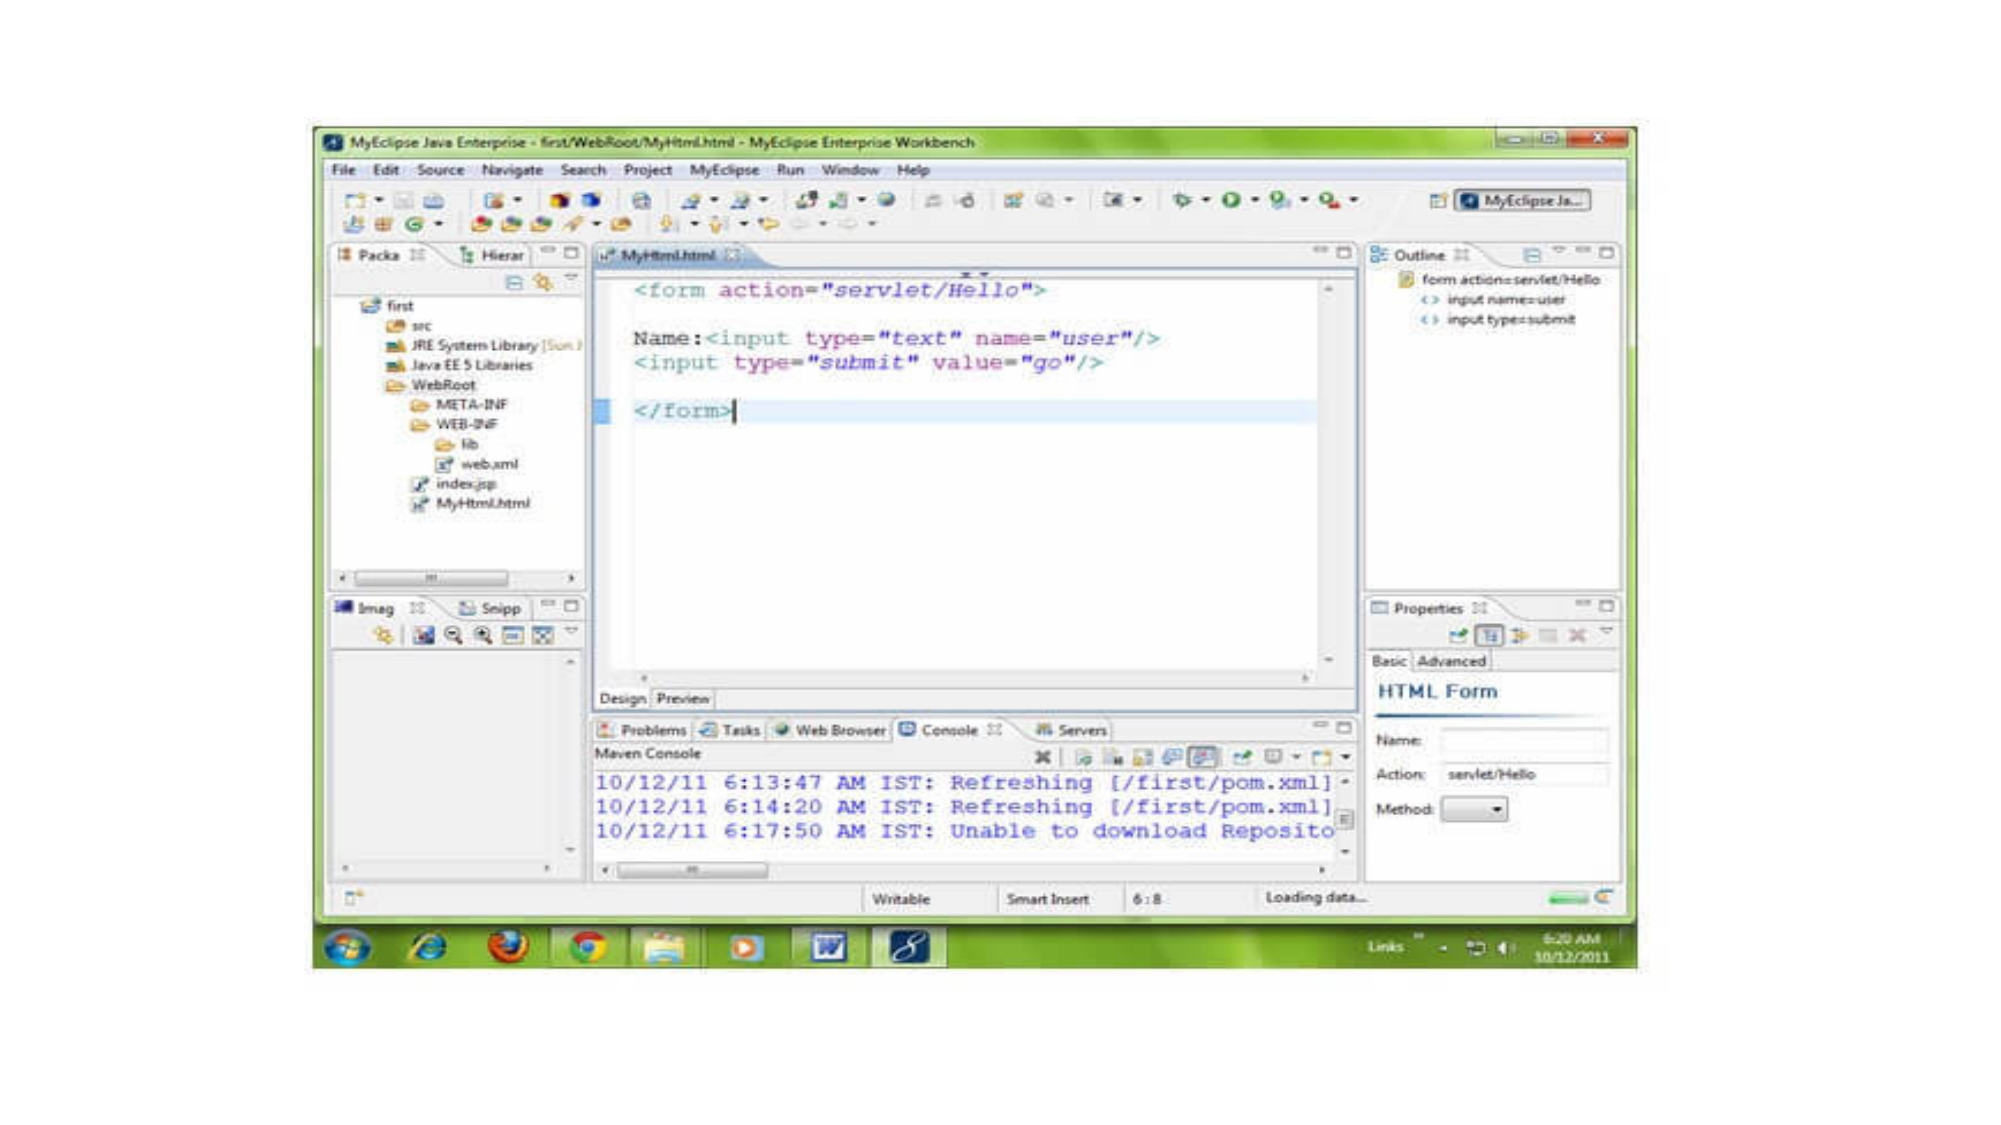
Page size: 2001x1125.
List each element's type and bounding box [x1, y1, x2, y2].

list [304, 117, 1719, 1014]
